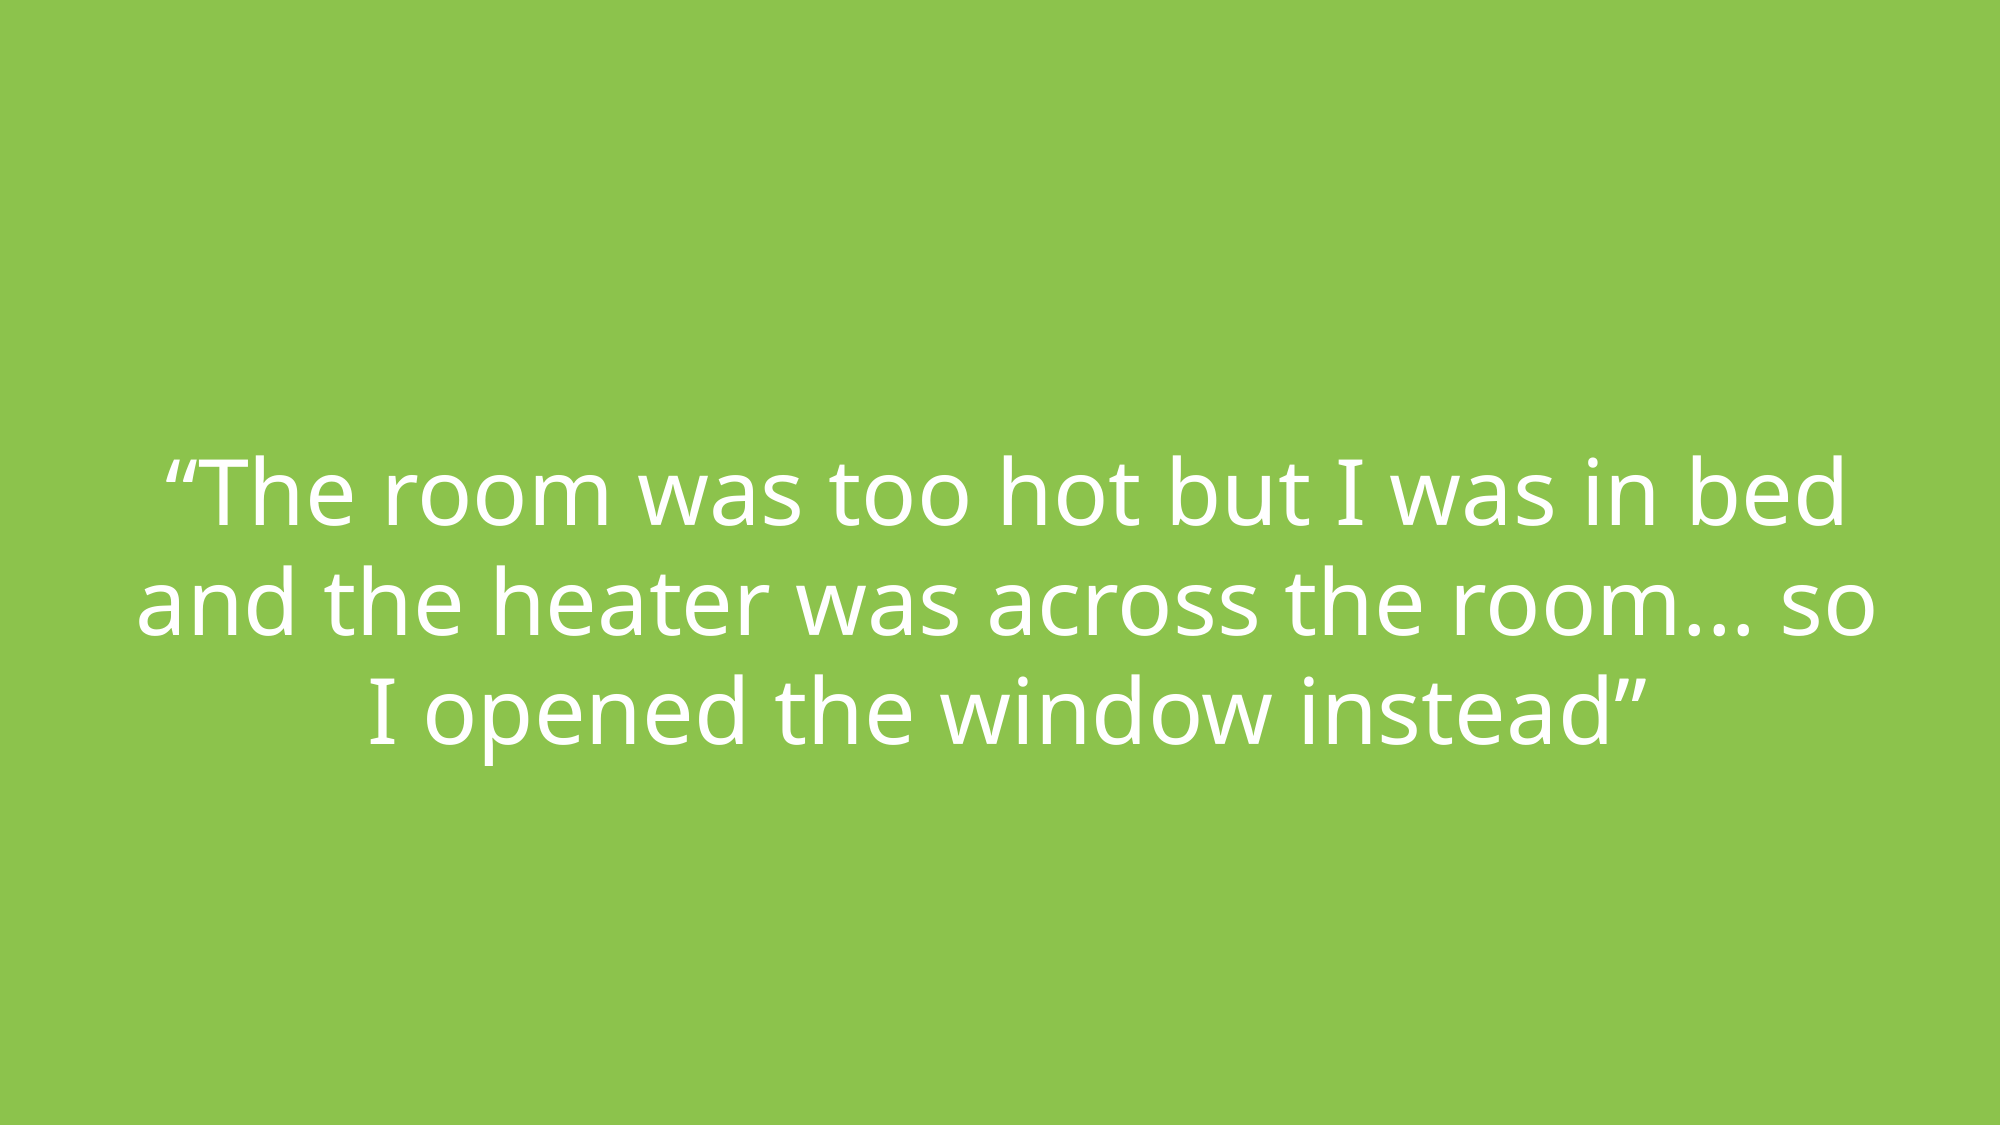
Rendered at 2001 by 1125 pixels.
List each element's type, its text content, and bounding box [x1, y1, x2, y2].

title “The room was too hot but I was in bed and the heater was across the room... so I opened the window instead” [108, 468, 1909, 728]
